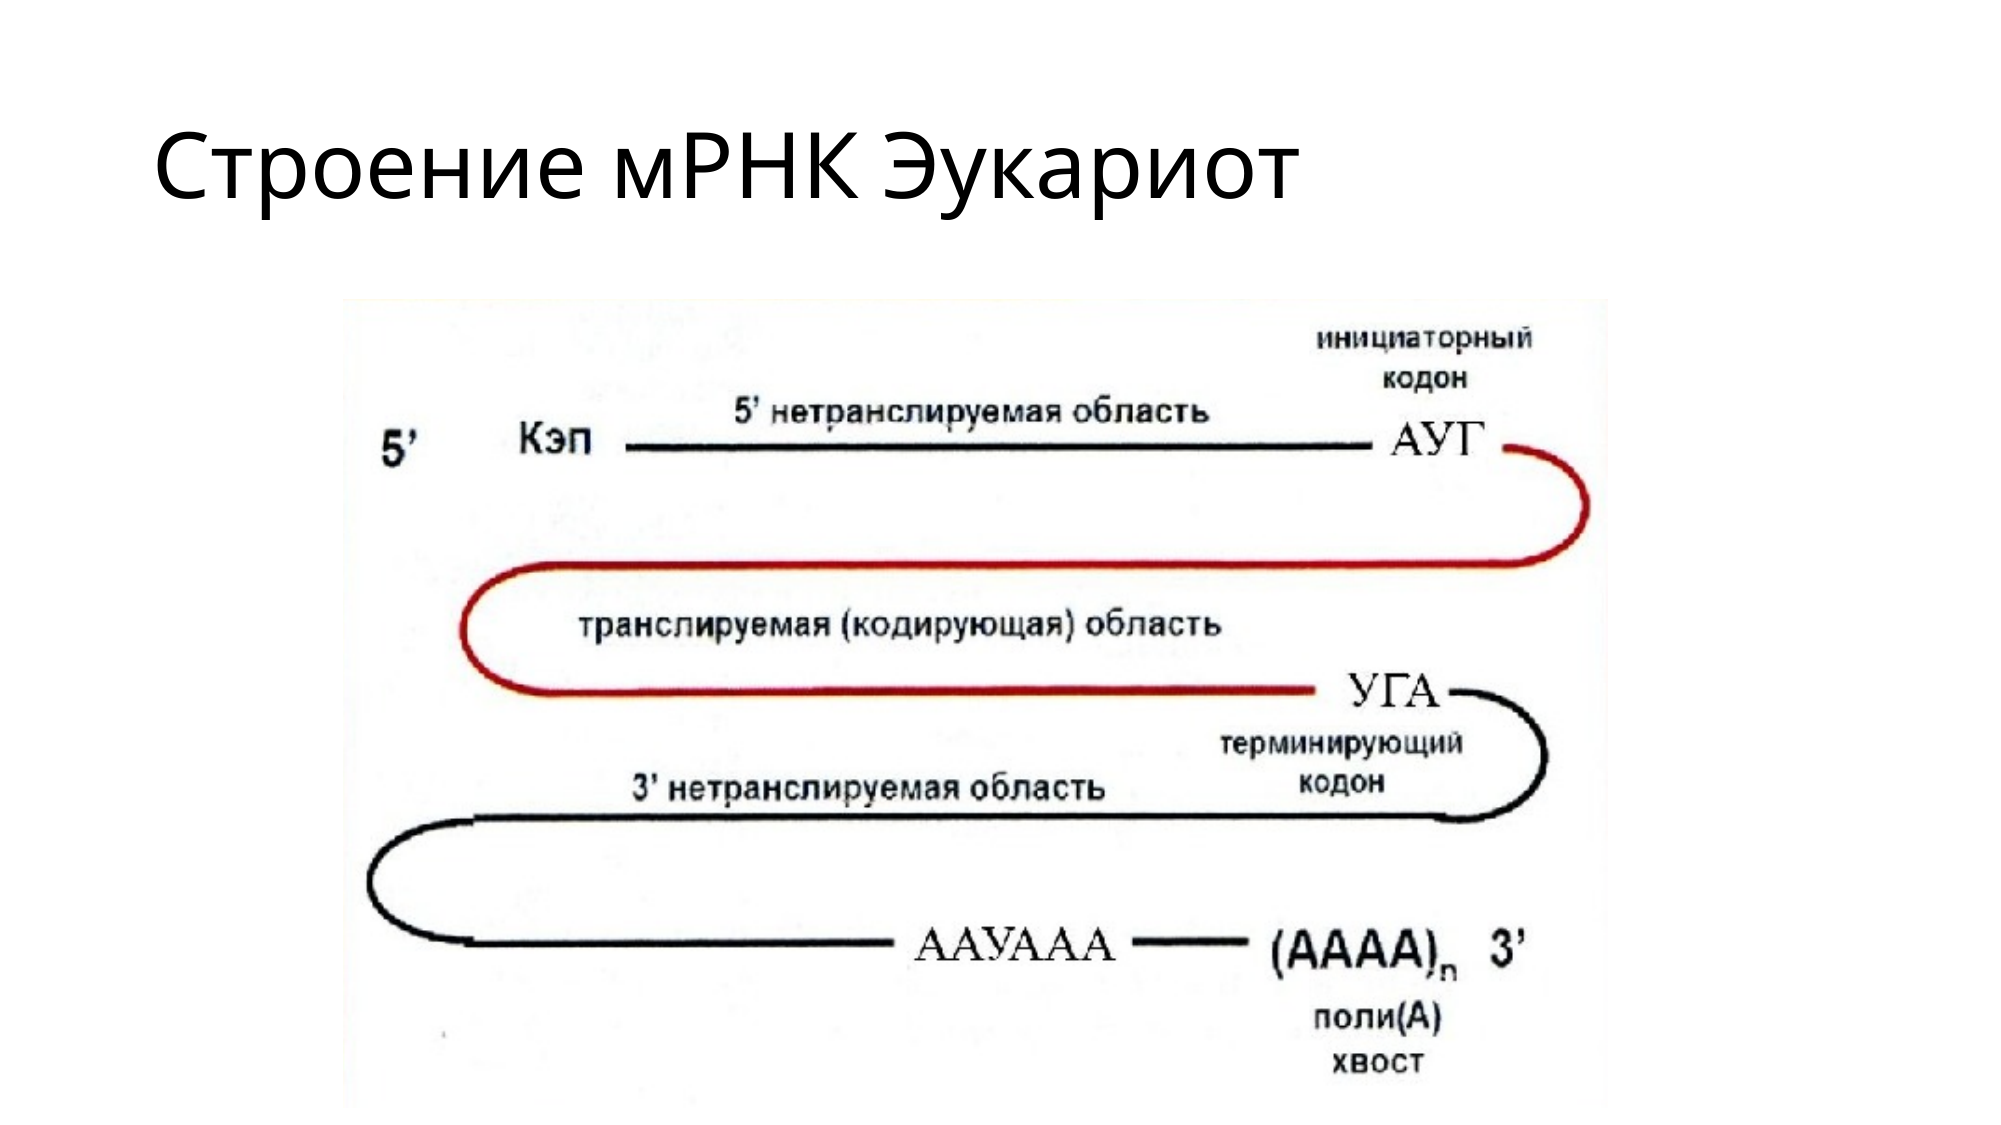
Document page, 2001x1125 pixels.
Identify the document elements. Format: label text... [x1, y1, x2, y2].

picture [343, 299, 1608, 1108]
title Строение мРНК Эукариот [137, 59, 1863, 278]
